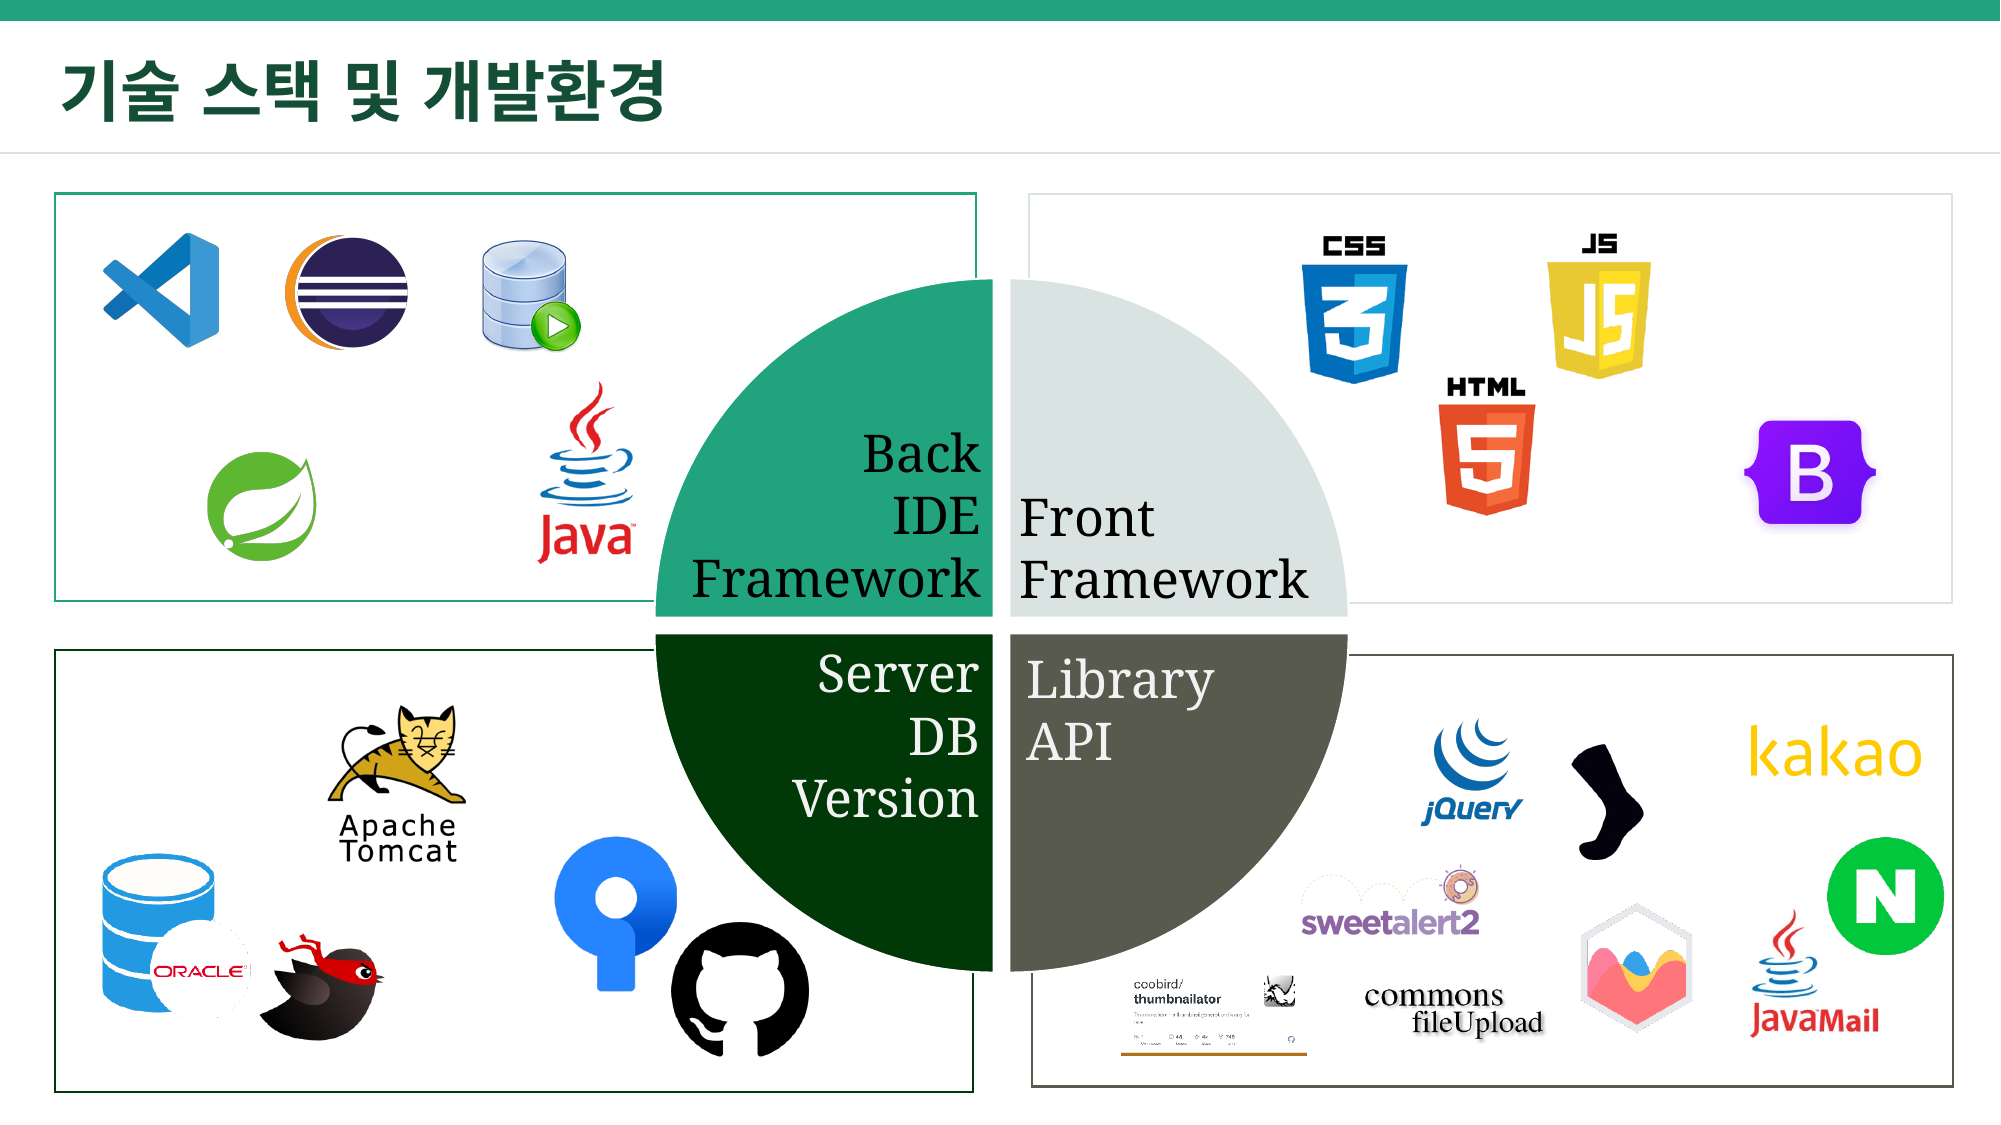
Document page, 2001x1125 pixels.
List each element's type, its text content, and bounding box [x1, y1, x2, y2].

text_box Server DB Version [655, 633, 996, 836]
text_box Library API [1011, 638, 1352, 779]
text_box [55, 193, 977, 601]
text_box [723, 278, 994, 412]
picture [80, 844, 416, 1083]
picture [299, 685, 495, 881]
picture [478, 364, 694, 580]
picture [1749, 702, 1923, 799]
text_box [1009, 633, 1349, 973]
text_box [0, 0, 2000, 21]
picture [1549, 744, 1665, 860]
picture [1733, 409, 1887, 535]
picture [207, 452, 317, 561]
text_box [654, 585, 994, 618]
text_box Back IDE Framework [656, 412, 997, 615]
picture [1276, 229, 1676, 519]
text_box Front Framework [1004, 476, 1345, 617]
text_box [721, 836, 994, 973]
text_box [1031, 654, 1954, 1087]
text_box [1009, 278, 1318, 476]
picture [458, 229, 590, 360]
picture [1559, 890, 1714, 1045]
text_box [1009, 567, 1349, 618]
picture [285, 235, 408, 350]
picture [1121, 716, 1551, 1056]
text_box 기술 스택 및 개발환경 [44, 42, 685, 138]
text_box [54, 649, 974, 1092]
picture [534, 832, 809, 1058]
picture [1736, 837, 1945, 1044]
picture [101, 231, 220, 348]
text_box [1028, 193, 1953, 604]
